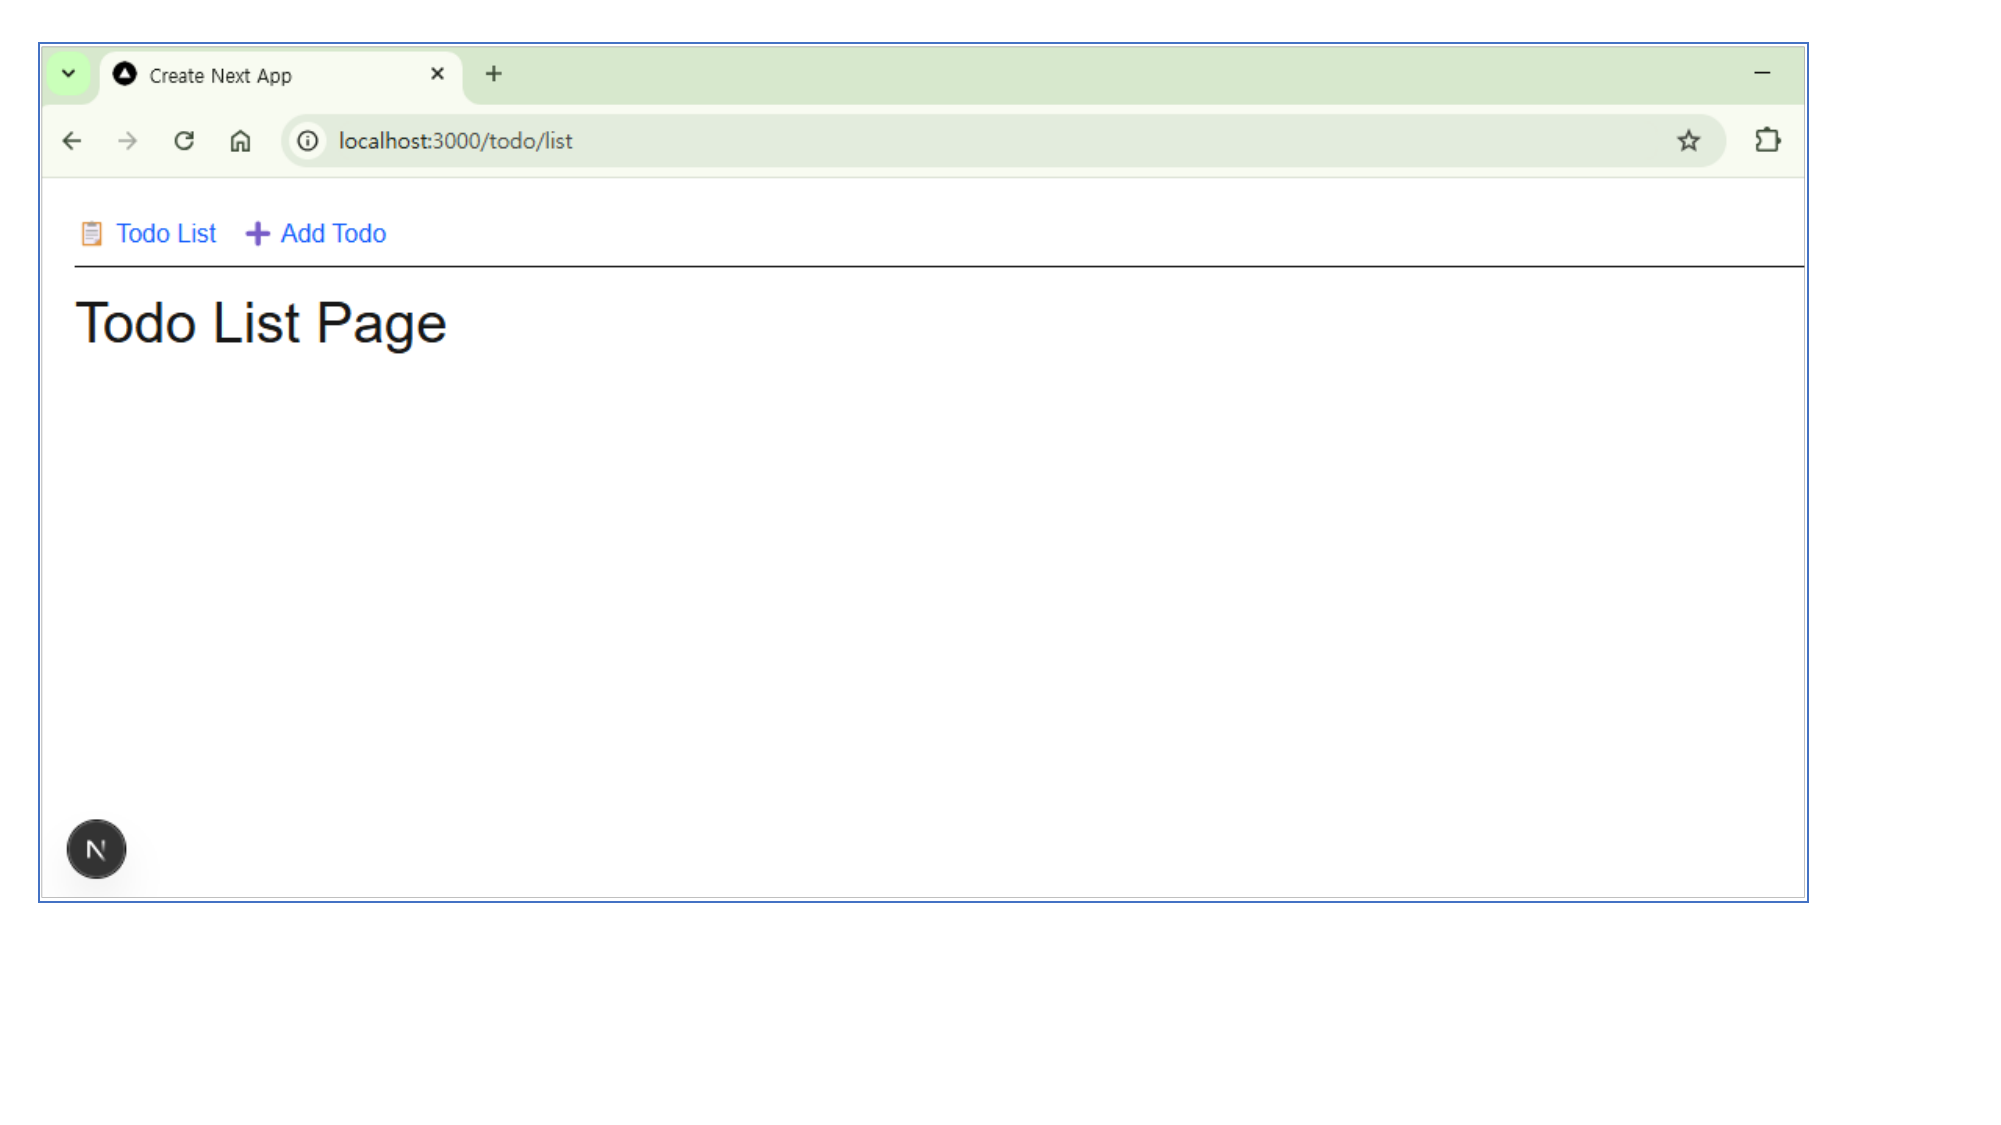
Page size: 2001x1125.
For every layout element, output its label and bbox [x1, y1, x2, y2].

picture [39, 44, 1808, 901]
